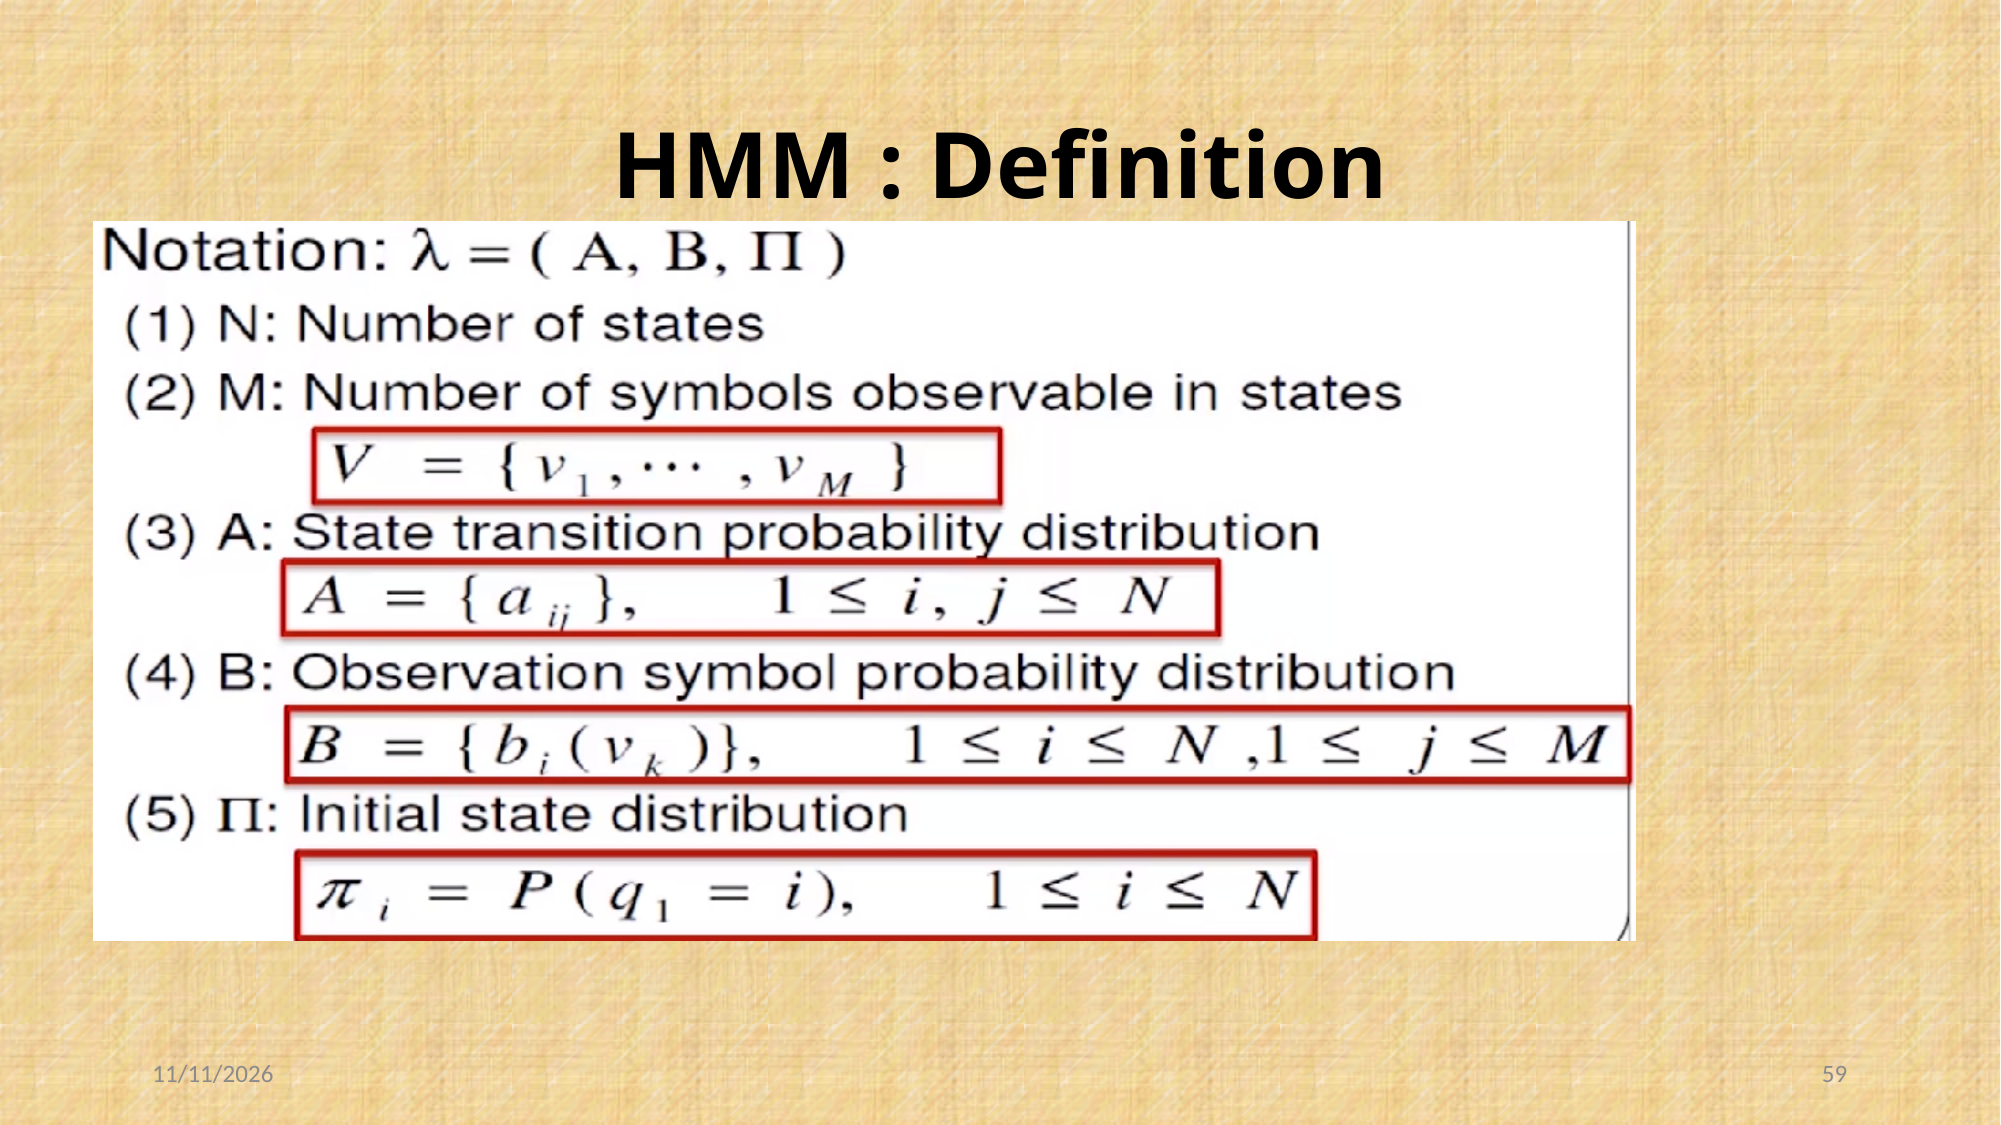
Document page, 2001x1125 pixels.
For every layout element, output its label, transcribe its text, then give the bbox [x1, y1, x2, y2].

title HMM : Definition [137, 59, 1863, 278]
slide_number 59 [1412, 1042, 1863, 1103]
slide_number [137, 1042, 588, 1103]
picture [0, 0, 2001, 1125]
